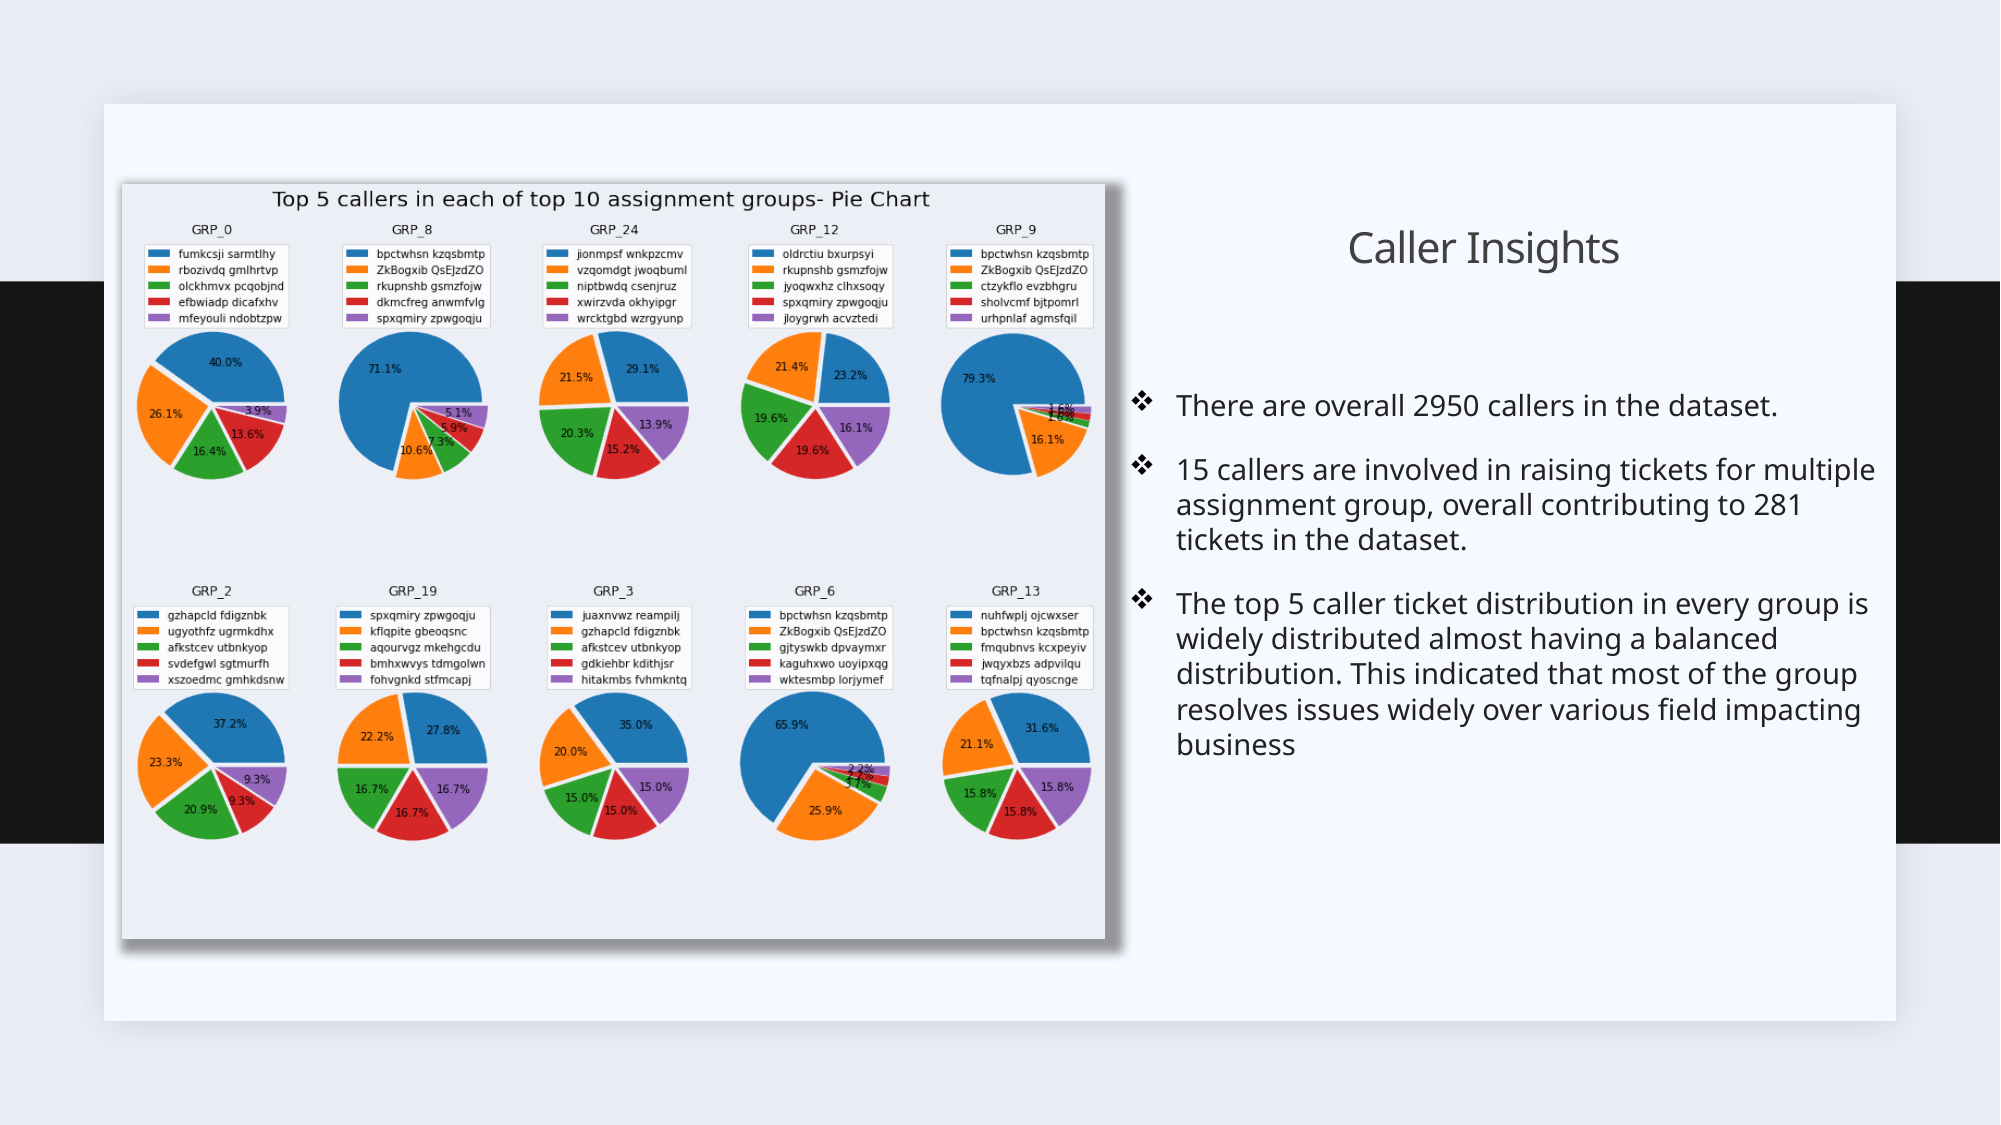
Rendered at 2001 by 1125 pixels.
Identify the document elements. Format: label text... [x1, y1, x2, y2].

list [121, 183, 1106, 940]
text_box There are overall 2950 callers in the dataset. 15 callers are involved in raising tickets for multiple assignment group, overall contributing to 281 tickets in the dataset. The top 5 caller ticket distribution in every group is widely distributed almost having a balanced distribution. This indicated that most of the group resolves issues widely over various field impacting business [1129, 379, 1879, 899]
title Caller Insights [1332, 201, 1676, 298]
